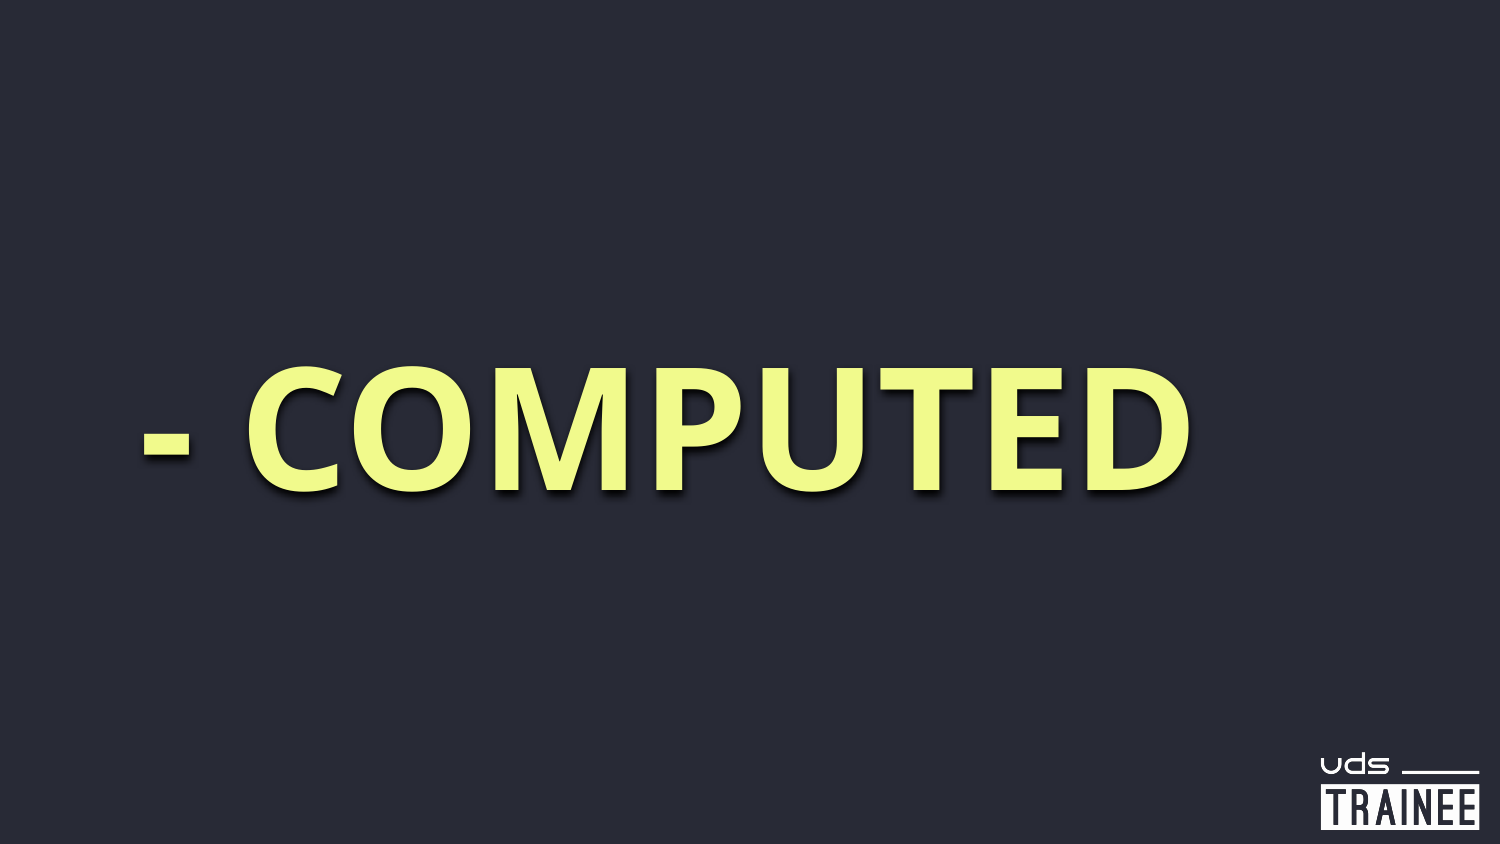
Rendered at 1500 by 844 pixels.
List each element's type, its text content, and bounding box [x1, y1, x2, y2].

picture [1313, 747, 1487, 835]
text_box - COMPUTED [124, 305, 1376, 539]
